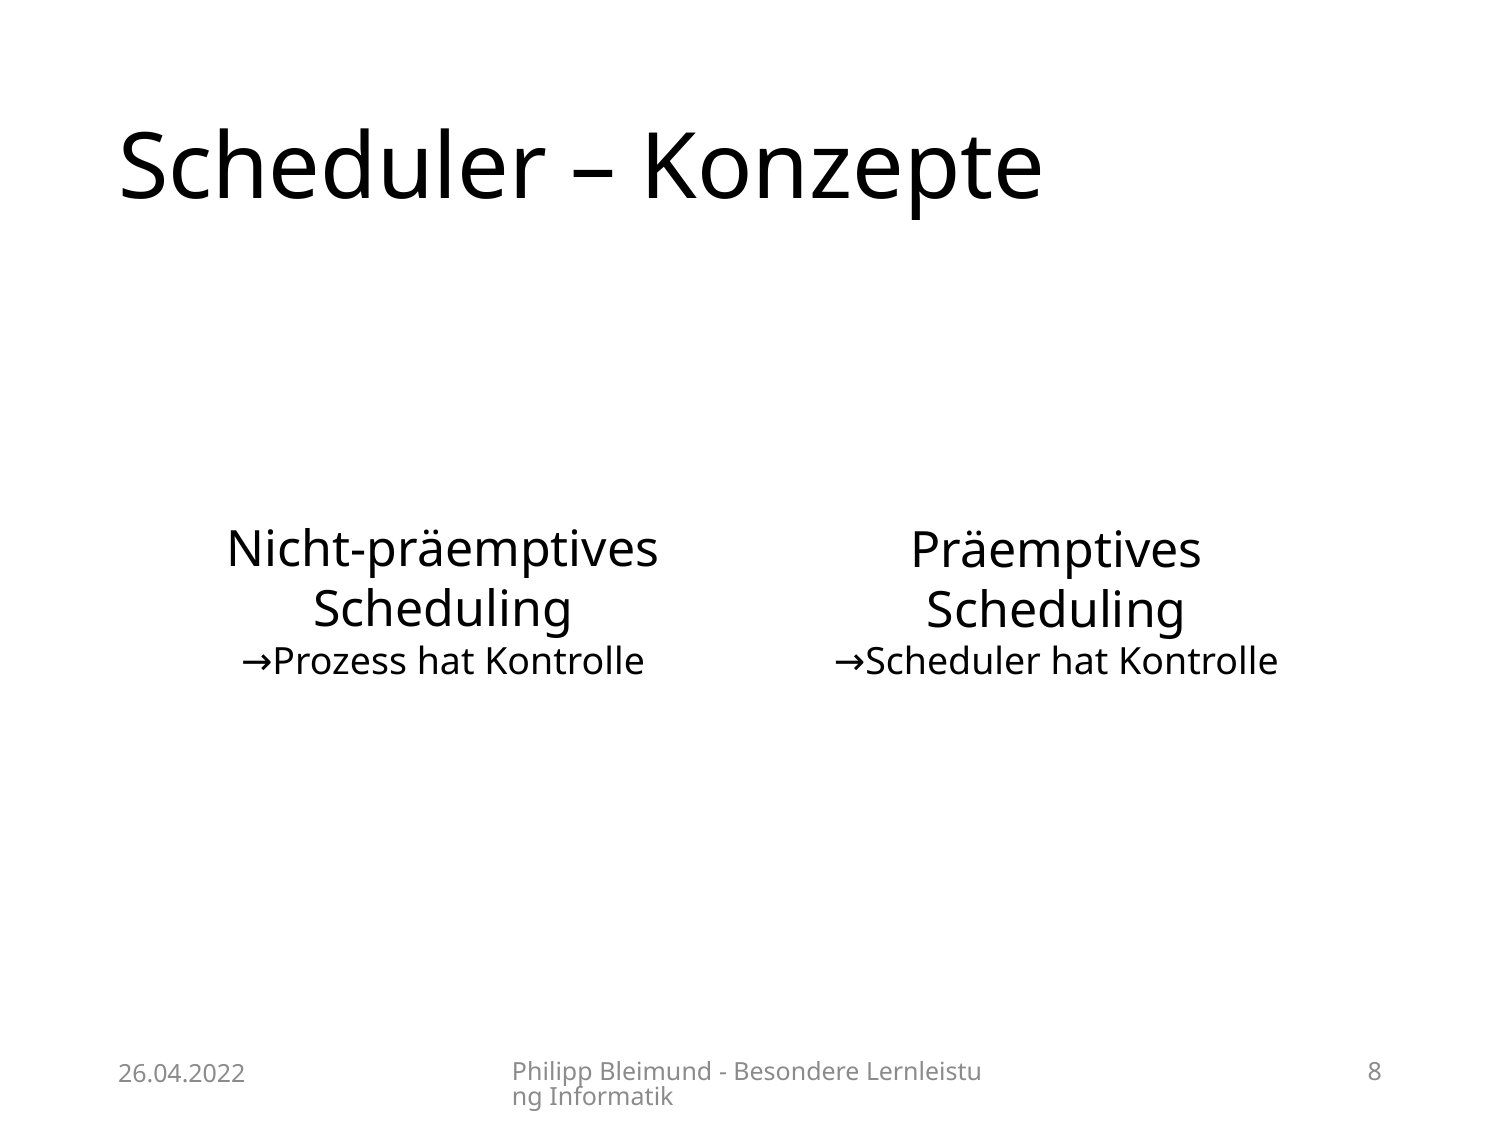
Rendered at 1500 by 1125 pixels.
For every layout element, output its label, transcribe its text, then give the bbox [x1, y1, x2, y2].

slide_number 8 [1059, 1042, 1397, 1103]
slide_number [103, 1042, 441, 1103]
text_box Nicht-präemptives Scheduling →Prozess hat Kontrolle [204, 509, 682, 690]
footer Philipp Bleimund - Besondere Lernleistung Informatik [496, 1042, 1004, 1103]
title Scheduler – Konzepte [103, 59, 1397, 278]
text_box Präemptives Scheduling →Scheduler hat Kontrolle [818, 509, 1296, 690]
